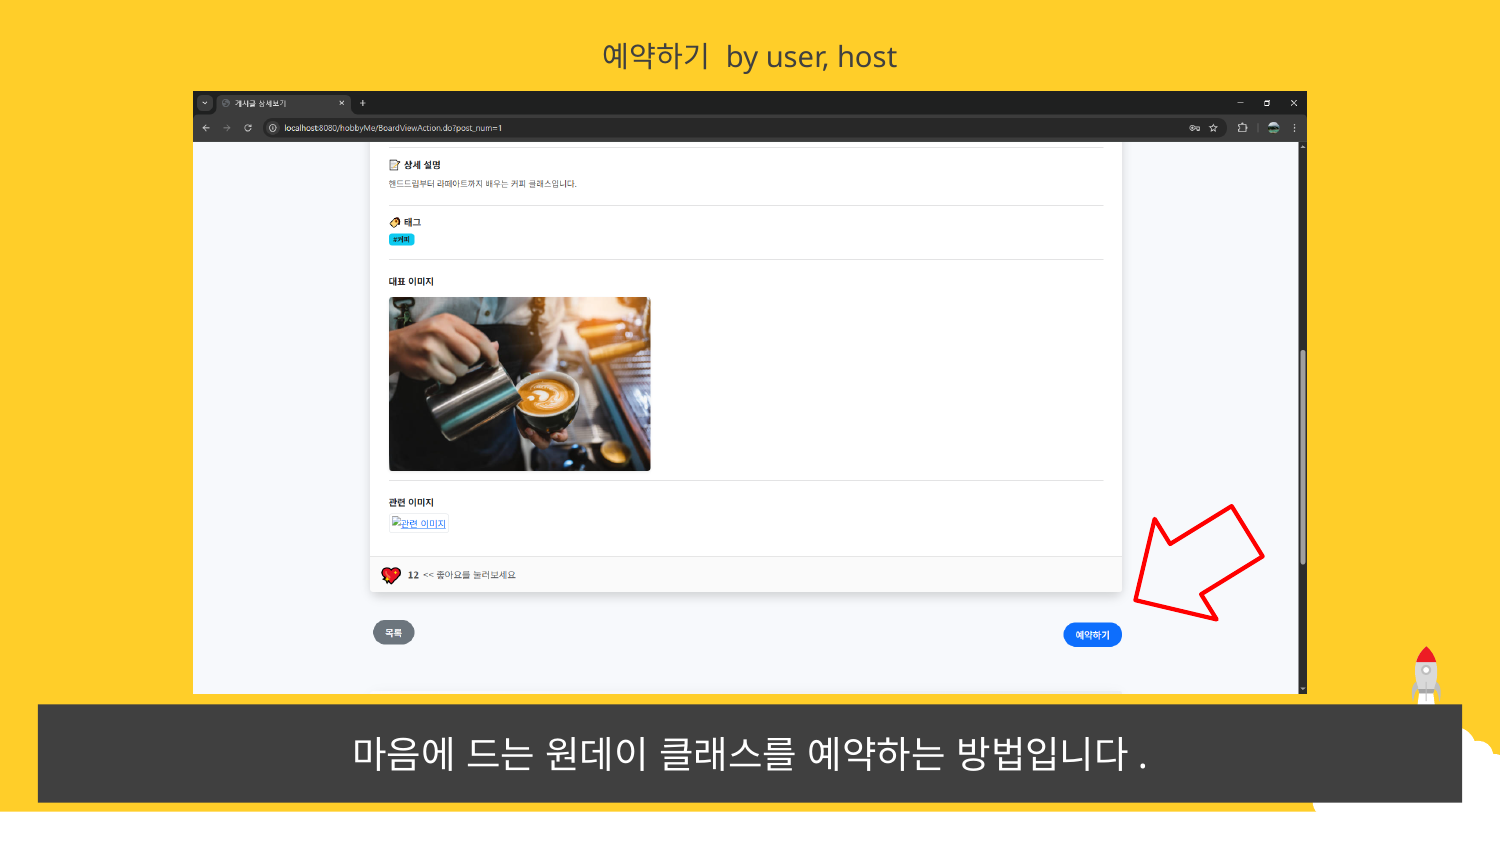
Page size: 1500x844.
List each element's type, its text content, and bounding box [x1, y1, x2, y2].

text_box 마음에 드는 원데이 클래스를 예약하는 방법입니다. [36, 702, 1464, 805]
picture [193, 90, 1307, 694]
list 예약하기 by user, host [0, 8, 1500, 103]
